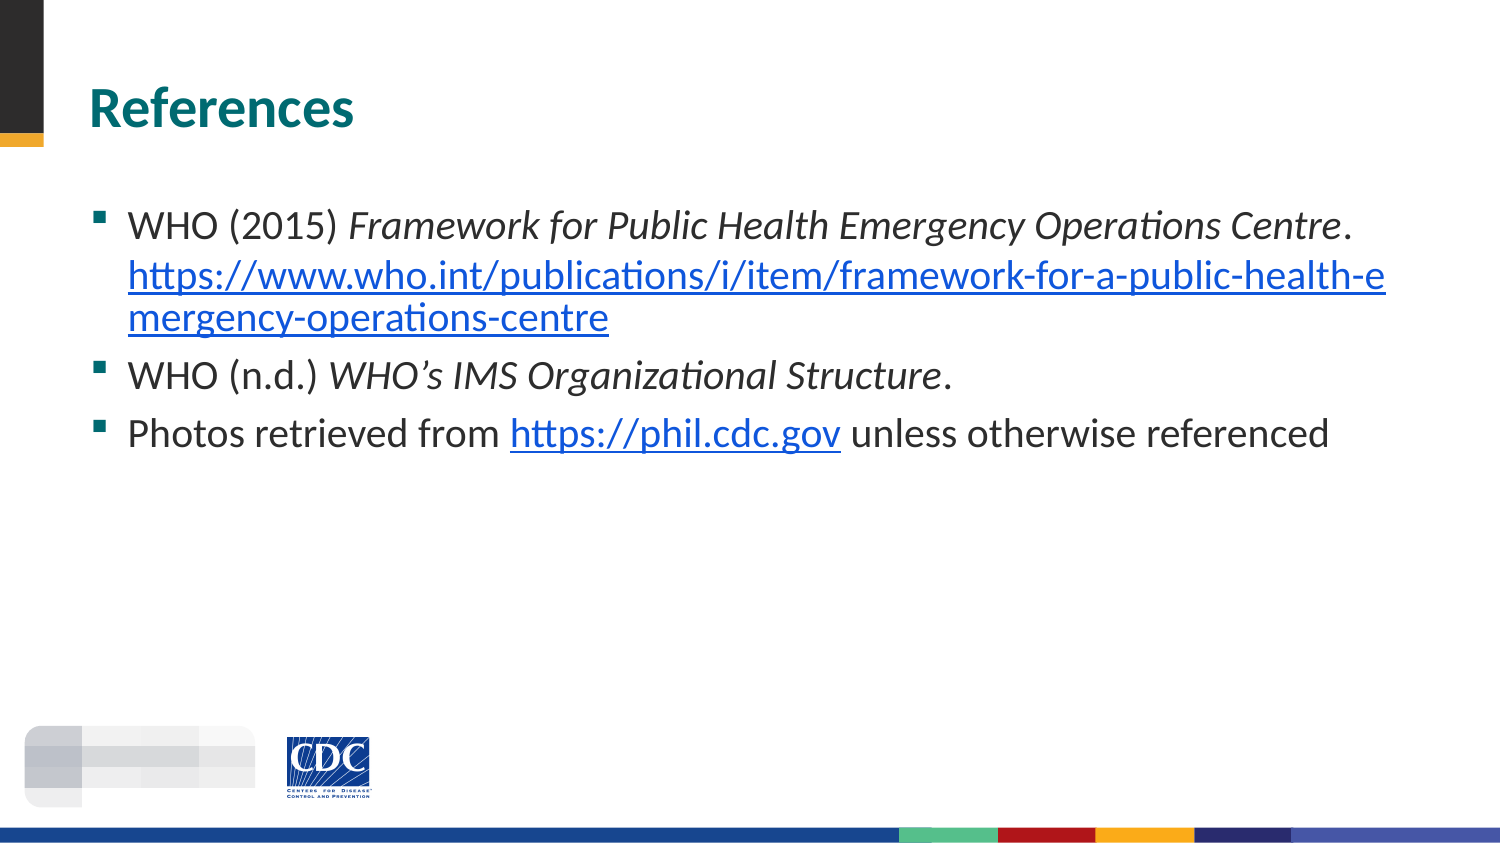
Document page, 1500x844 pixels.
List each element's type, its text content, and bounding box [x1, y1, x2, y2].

list WHO (2015) Framework for Public Health Emergency Operations Centre. https://www.who.int/publications/i/item/framework-for-a-public-health-emergency-operations-centre WHO (n.d.) WHO’s IMS Organizational Structure. Photos retrieved from https://phil.cdc.gov unless otherwise referenced [75, 190, 1414, 739]
picture [287, 739, 372, 798]
title References [75, 33, 1425, 147]
